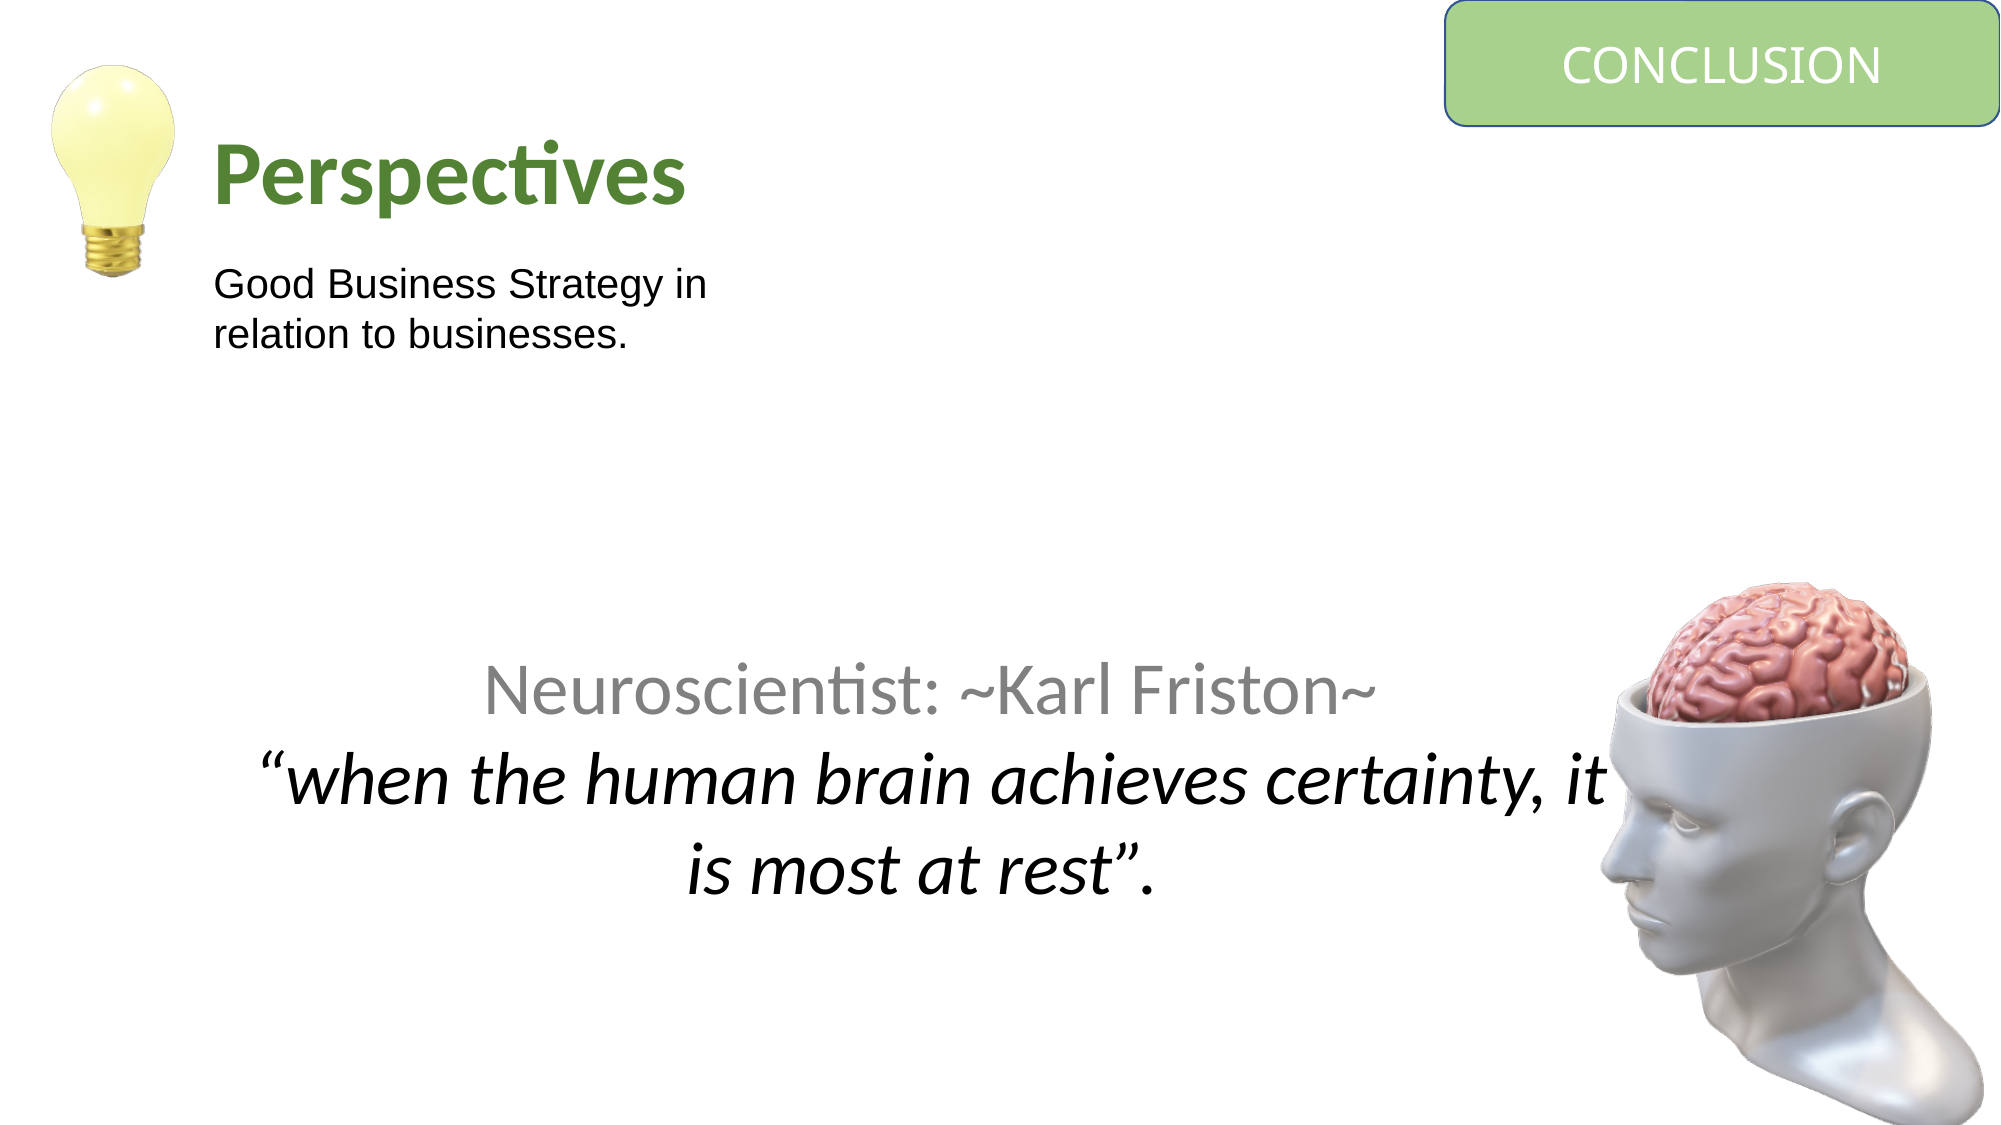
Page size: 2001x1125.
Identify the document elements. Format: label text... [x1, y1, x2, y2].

text_box CONCLUSION [1443, 0, 2000, 128]
picture [1533, 523, 1991, 1125]
text_box Good Business Strategy in relation to businesses. [198, 249, 725, 364]
text_box Perspectives [198, 105, 725, 230]
text_box Neuroscientist: ~Karl Friston~ “when the human brain achieves certainty, it is most at rest”. [237, 632, 1625, 917]
picture [27, 61, 199, 280]
